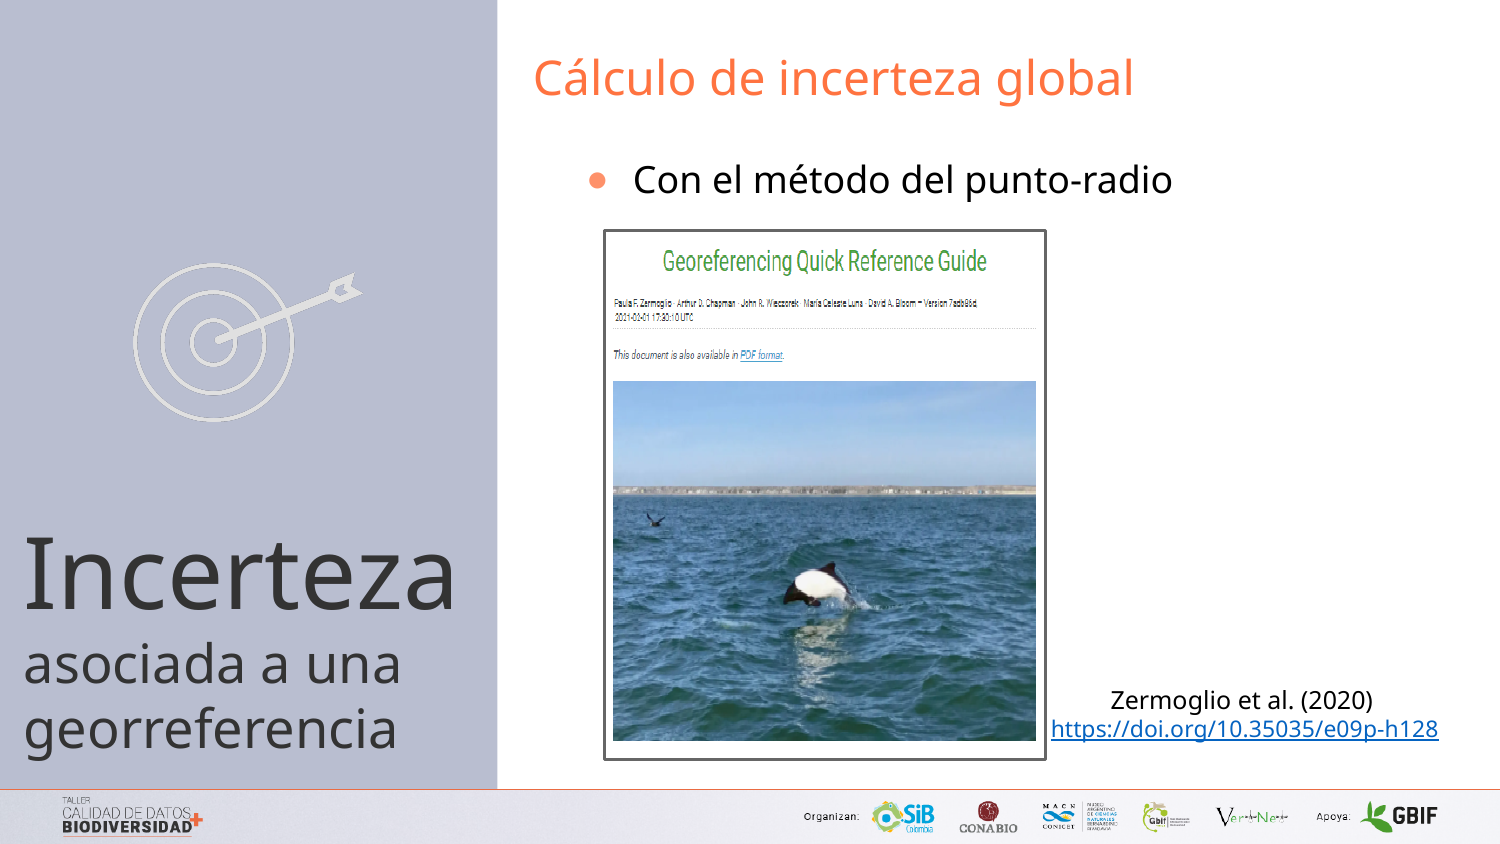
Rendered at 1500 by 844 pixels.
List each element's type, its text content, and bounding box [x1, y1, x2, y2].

text_box Con el método del punto-radio [561, 140, 1208, 229]
text_box [0, 0, 498, 787]
text_box Incerteza asociada a una georreferencia [12, 503, 472, 765]
picture [133, 262, 364, 422]
text_box Zermoglio et al. (2020) https://doi.org/10.35035/e09p-h128 [1046, 669, 1464, 761]
picture [0, 788, 1500, 844]
text_box Cálculo de incerteza global [517, 24, 1310, 126]
picture [605, 231, 1044, 758]
